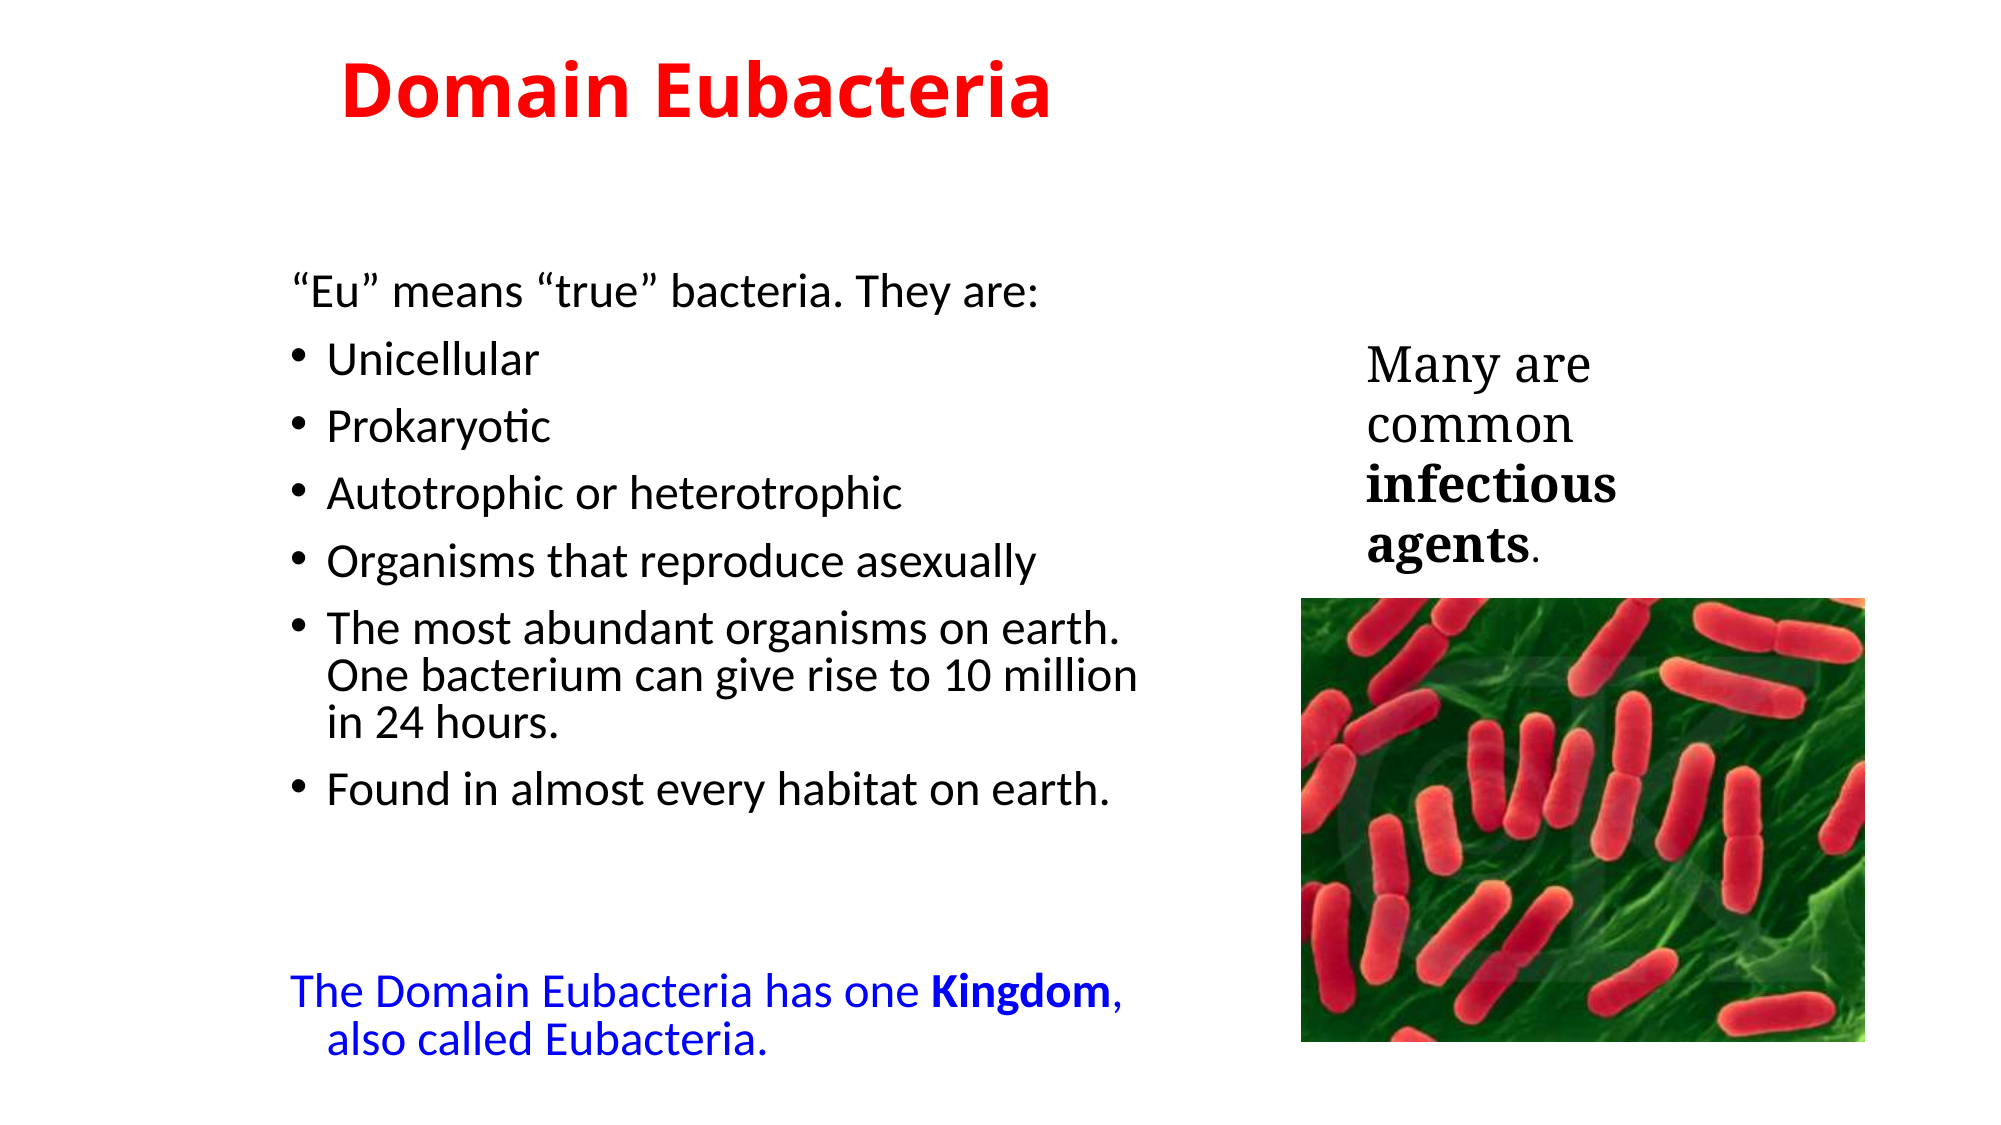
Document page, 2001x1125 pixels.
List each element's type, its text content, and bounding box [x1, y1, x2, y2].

title Domain Eubacteria [324, 0, 1675, 188]
text_box Many are common infectious agents. [1351, 324, 1815, 598]
list “Eu” means “true” bacteria. They are: Unicellular Prokaryotic Autotrophic or heterotrophic Organisms that reproduce asexually The most abundant organisms on earth. One bacterium can give rise to 10 million in 24 hours. Found in almost every habitat on earth. The Domain Eubacteria has one Kingdom, also called Eubacteria. [275, 262, 1163, 1075]
picture [1301, 598, 1865, 1042]
